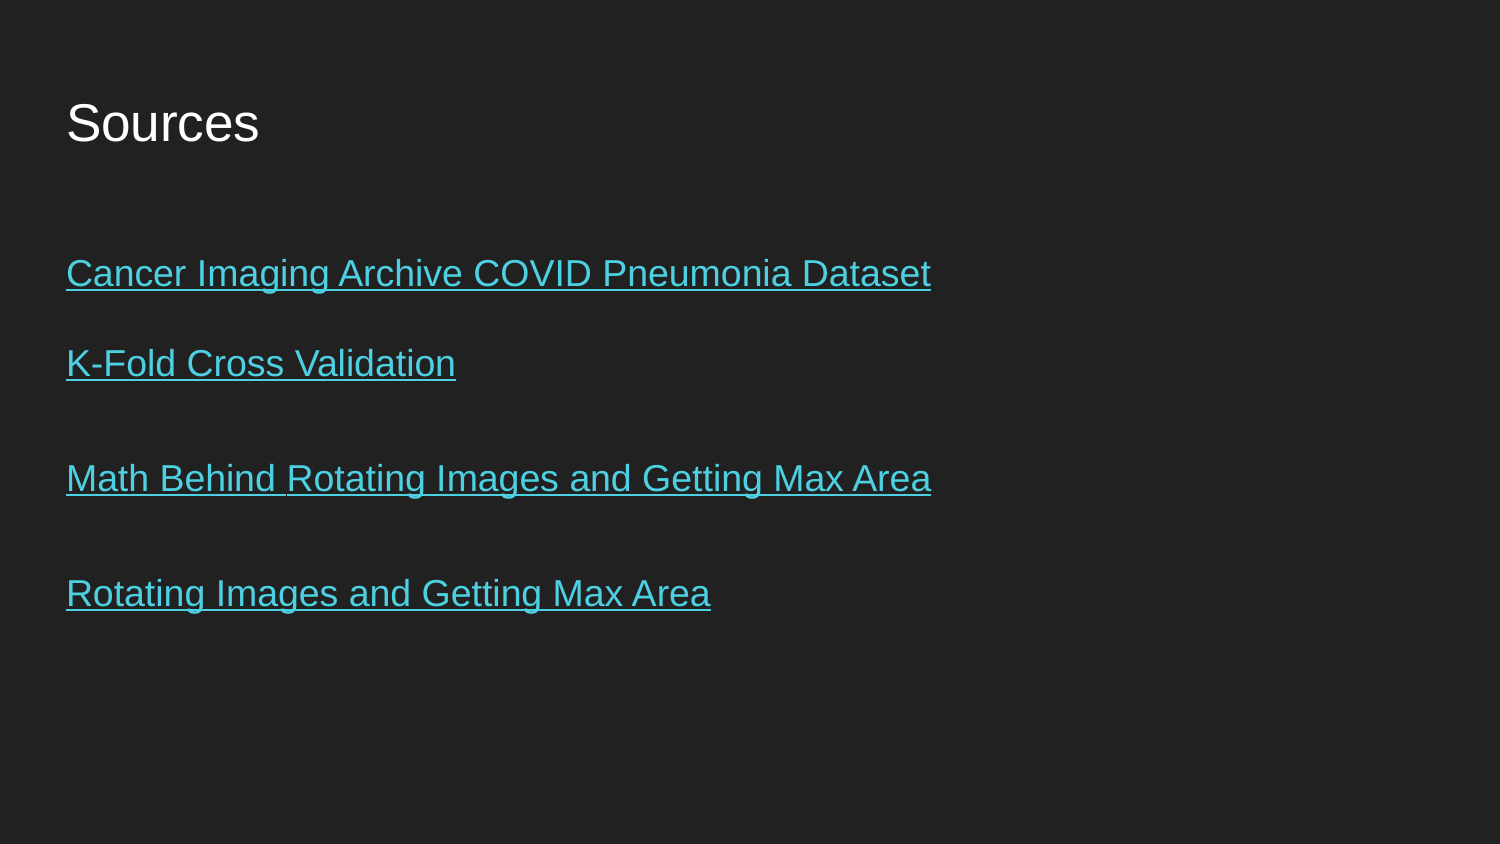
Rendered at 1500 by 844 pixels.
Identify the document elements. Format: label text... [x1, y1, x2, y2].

list Cancer Imaging Archive COVID Pneumonia Dataset K-Fold Cross Validation Math Behind Rotating Images and Getting Max Area Rotating Images and Getting Max Area [51, 189, 1449, 750]
title Sources [51, 72, 1449, 167]
